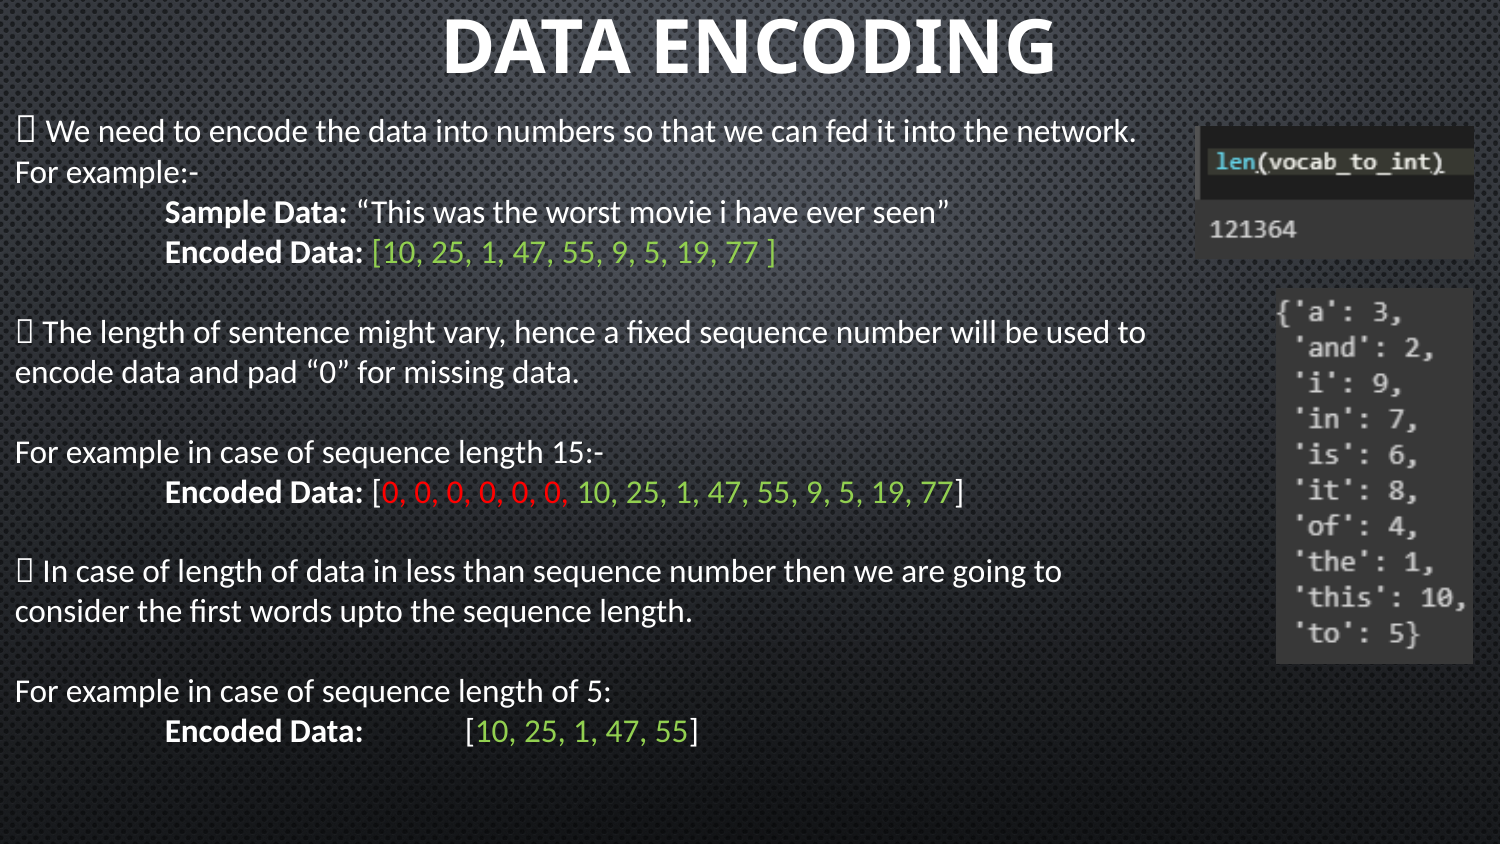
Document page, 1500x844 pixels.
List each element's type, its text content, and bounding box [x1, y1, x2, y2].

picture [1194, 126, 1474, 259]
picture [1275, 288, 1474, 665]
text_box  We need to encode the data into numbers so that we can fed it into the network. For example:- Sample Data: “This was the worst movie i have ever seen” Encoded Data: [10, 25, 1, 47, 55, 9, 5, 19, 77 ]  The length of sentence might vary, hence a fixed sequence number will be used to encode data and pad “0” for missing data. For example in case of sequence length 15:- Encoded Data: [0, 0, 0, 0, 0, 0, 10, 25, 1, 47, 55, 9, 5, 19, 77]  In case of length of data in less than sequence number then we are going to consider the first words upto the sequence length. For example in case of sequence length of 5: Encoded Data: [10, 25, 1, 47, 55] [0, 97, 1175, 757]
title Data Encoding [0, 0, 1500, 97]
